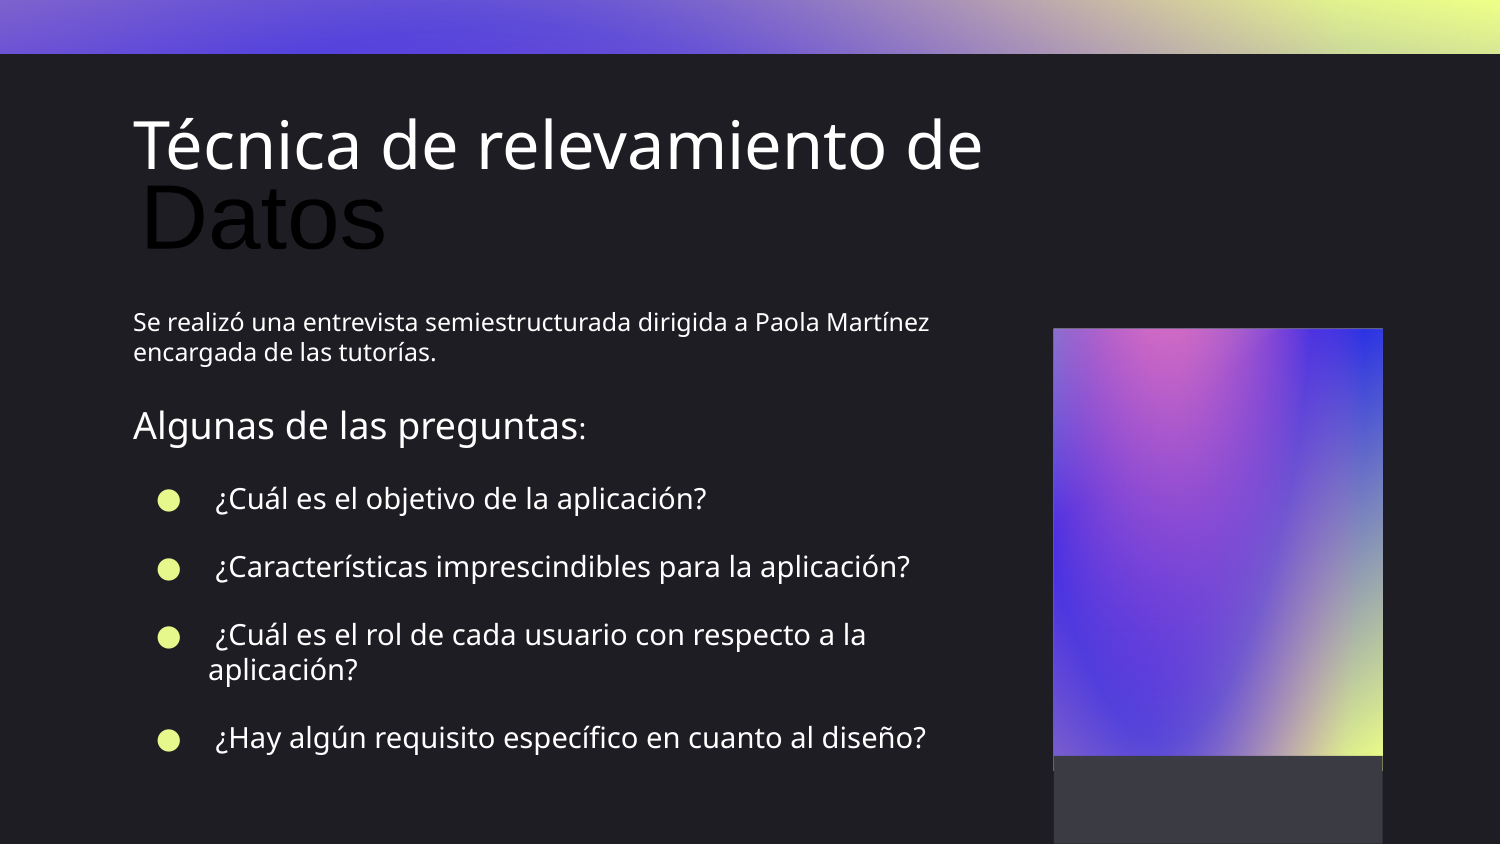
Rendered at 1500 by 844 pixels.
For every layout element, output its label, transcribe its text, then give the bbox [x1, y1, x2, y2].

picture [1054, 329, 1383, 755]
title Técnica de relevamiento de [118, 87, 1382, 167]
picture [0, 0, 1500, 54]
list Se realizó una entrevista semiestructurada dirigida a Paola Martínez encargada de las tutorías. Algunas de las preguntas: ¿Cuál es el objetivo de la aplicación? ¿Características imprescindibles para la aplicación? ¿Cuál es el rol de cada usuario con respecto a la aplicación? ¿Hay algún requisito específico en cuanto al diseño? [118, 291, 1040, 623]
